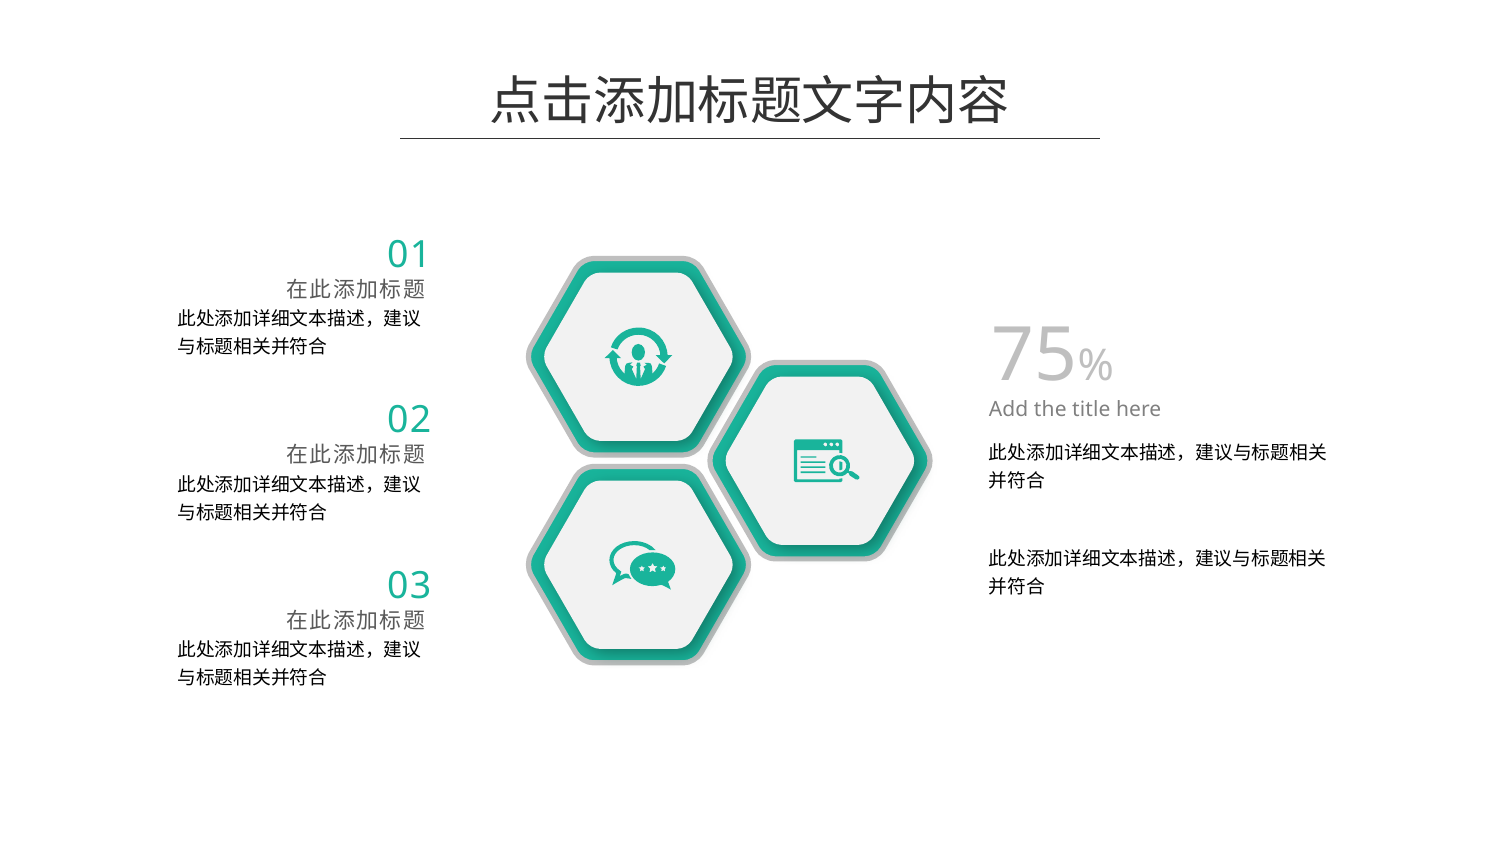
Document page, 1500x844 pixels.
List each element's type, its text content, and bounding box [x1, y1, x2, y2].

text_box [150, 222, 449, 366]
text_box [604, 327, 673, 387]
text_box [609, 540, 676, 590]
text_box Add the title here [974, 387, 1233, 428]
text_box 此处添加详细文本描述，建议与标题相关并符合 [973, 533, 1349, 605]
text_box 点击添加标题文字内容 [472, 60, 1028, 137]
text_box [150, 387, 449, 532]
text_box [793, 439, 861, 483]
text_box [527, 258, 750, 456]
text_box 此处添加详细文本描述，建议与标题相关并符合 [974, 427, 1349, 499]
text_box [150, 553, 449, 698]
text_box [527, 466, 750, 664]
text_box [708, 362, 932, 560]
text_box 75% [976, 297, 1129, 403]
